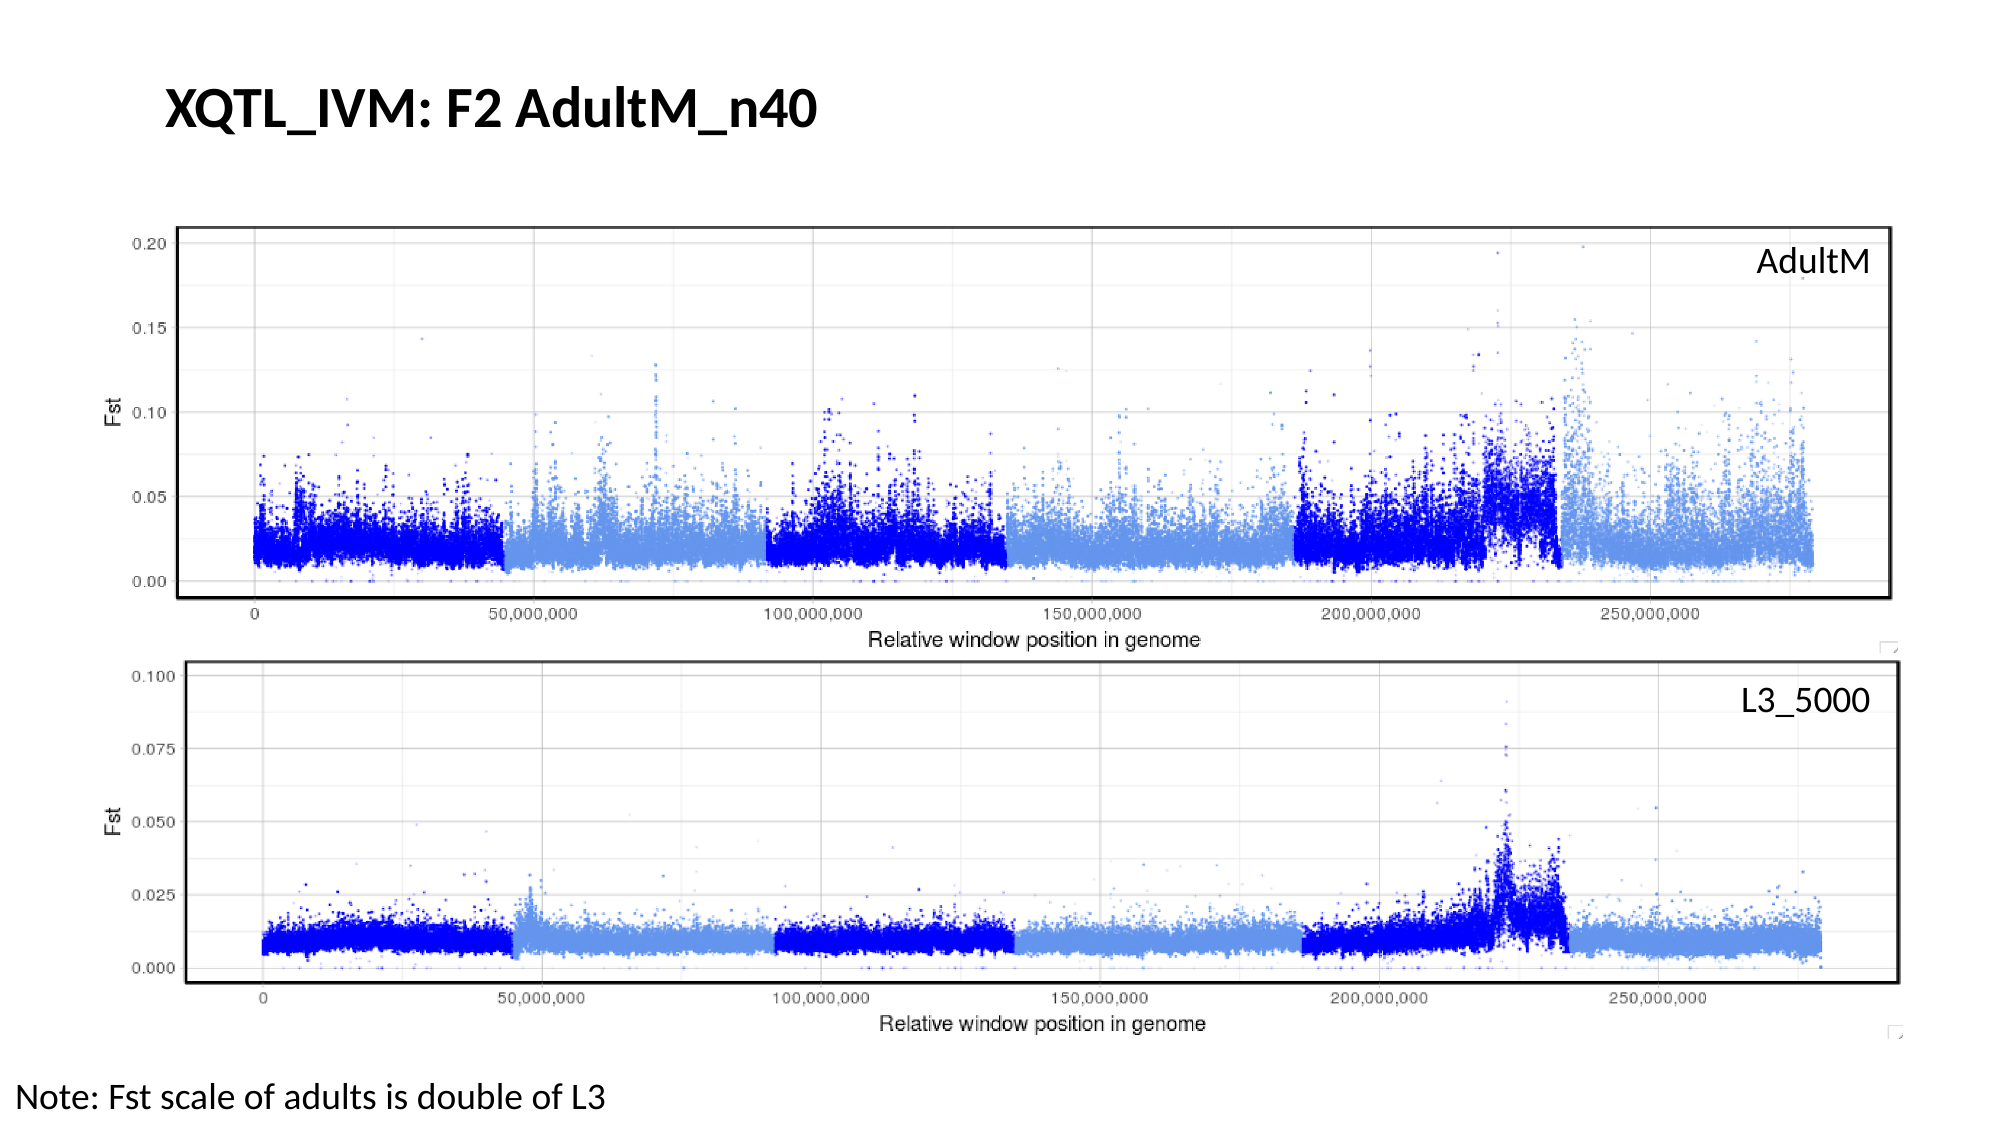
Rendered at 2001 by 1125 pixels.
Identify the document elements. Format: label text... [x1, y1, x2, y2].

text_box Note: Fst scale of adults is double of L3 [0, 1064, 629, 1125]
text_box XQTL_IVM: F2 AdultM_n40 [0, 0, 1725, 218]
picture [96, 217, 1898, 652]
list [96, 652, 1903, 1040]
